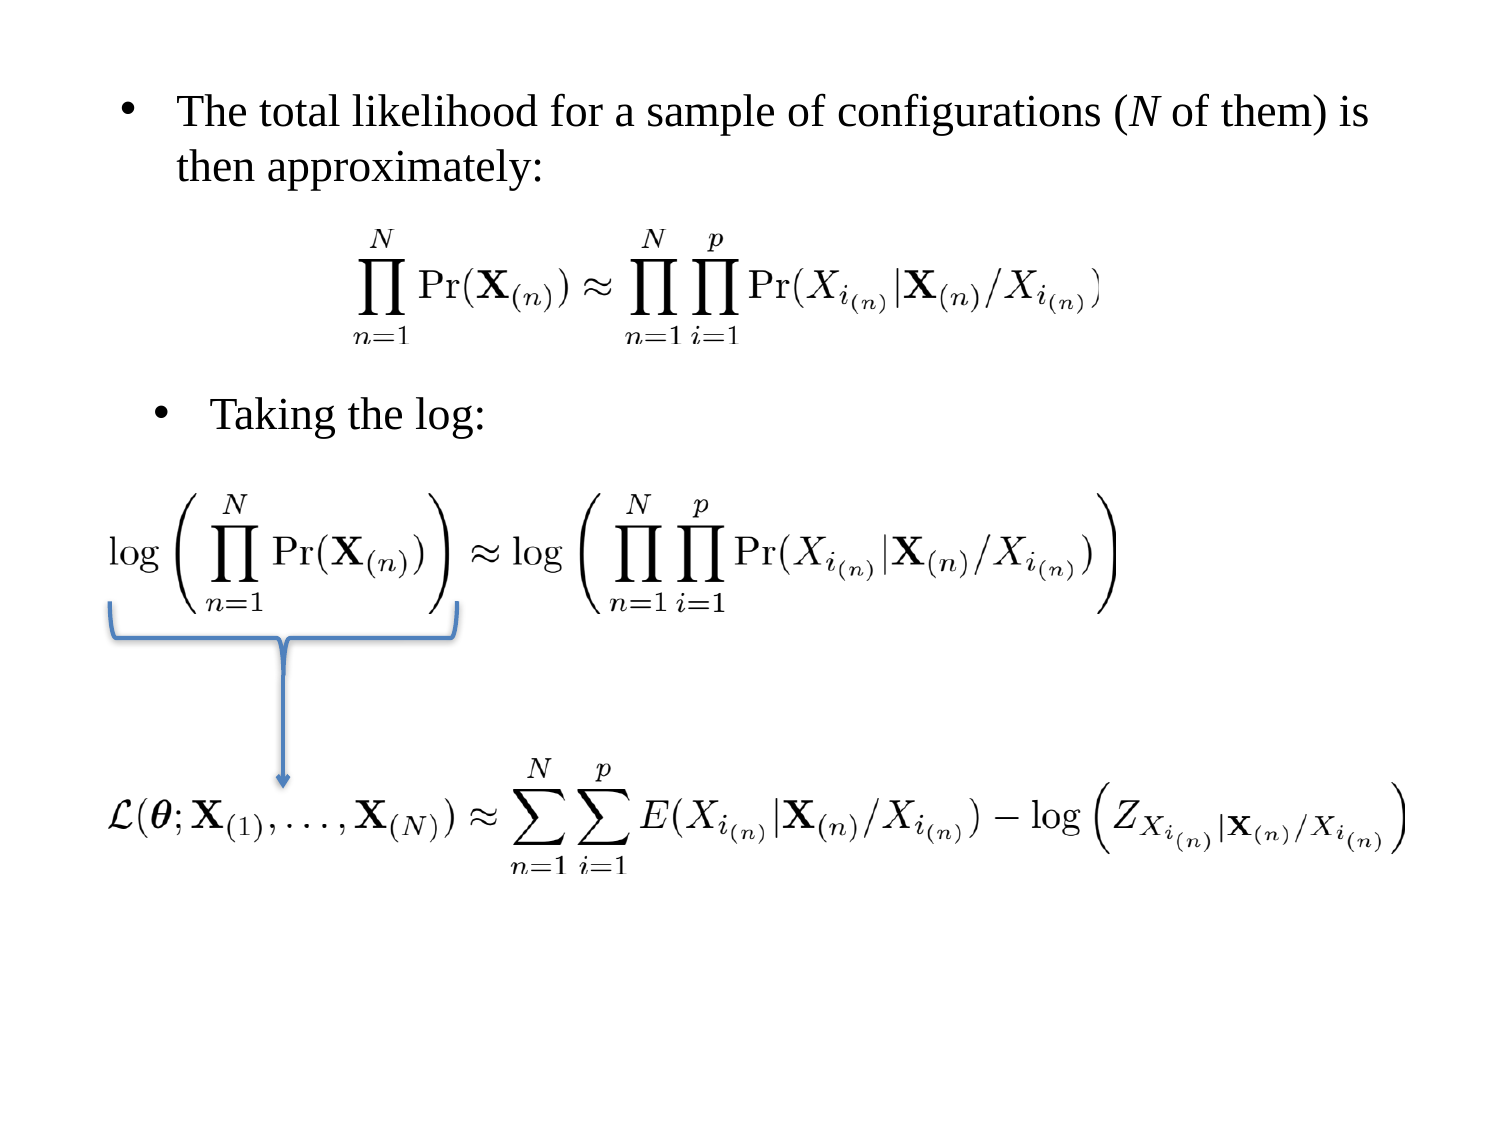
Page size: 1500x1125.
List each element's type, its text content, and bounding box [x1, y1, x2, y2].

text_box The total likelihood for a sample of configurations (N of them) is then approximately: [105, 72, 1385, 265]
picture [353, 228, 1099, 345]
picture [108, 758, 1406, 874]
text_box [108, 622, 459, 675]
picture [109, 491, 1117, 614]
text_box Taking the log: [138, 376, 1418, 472]
